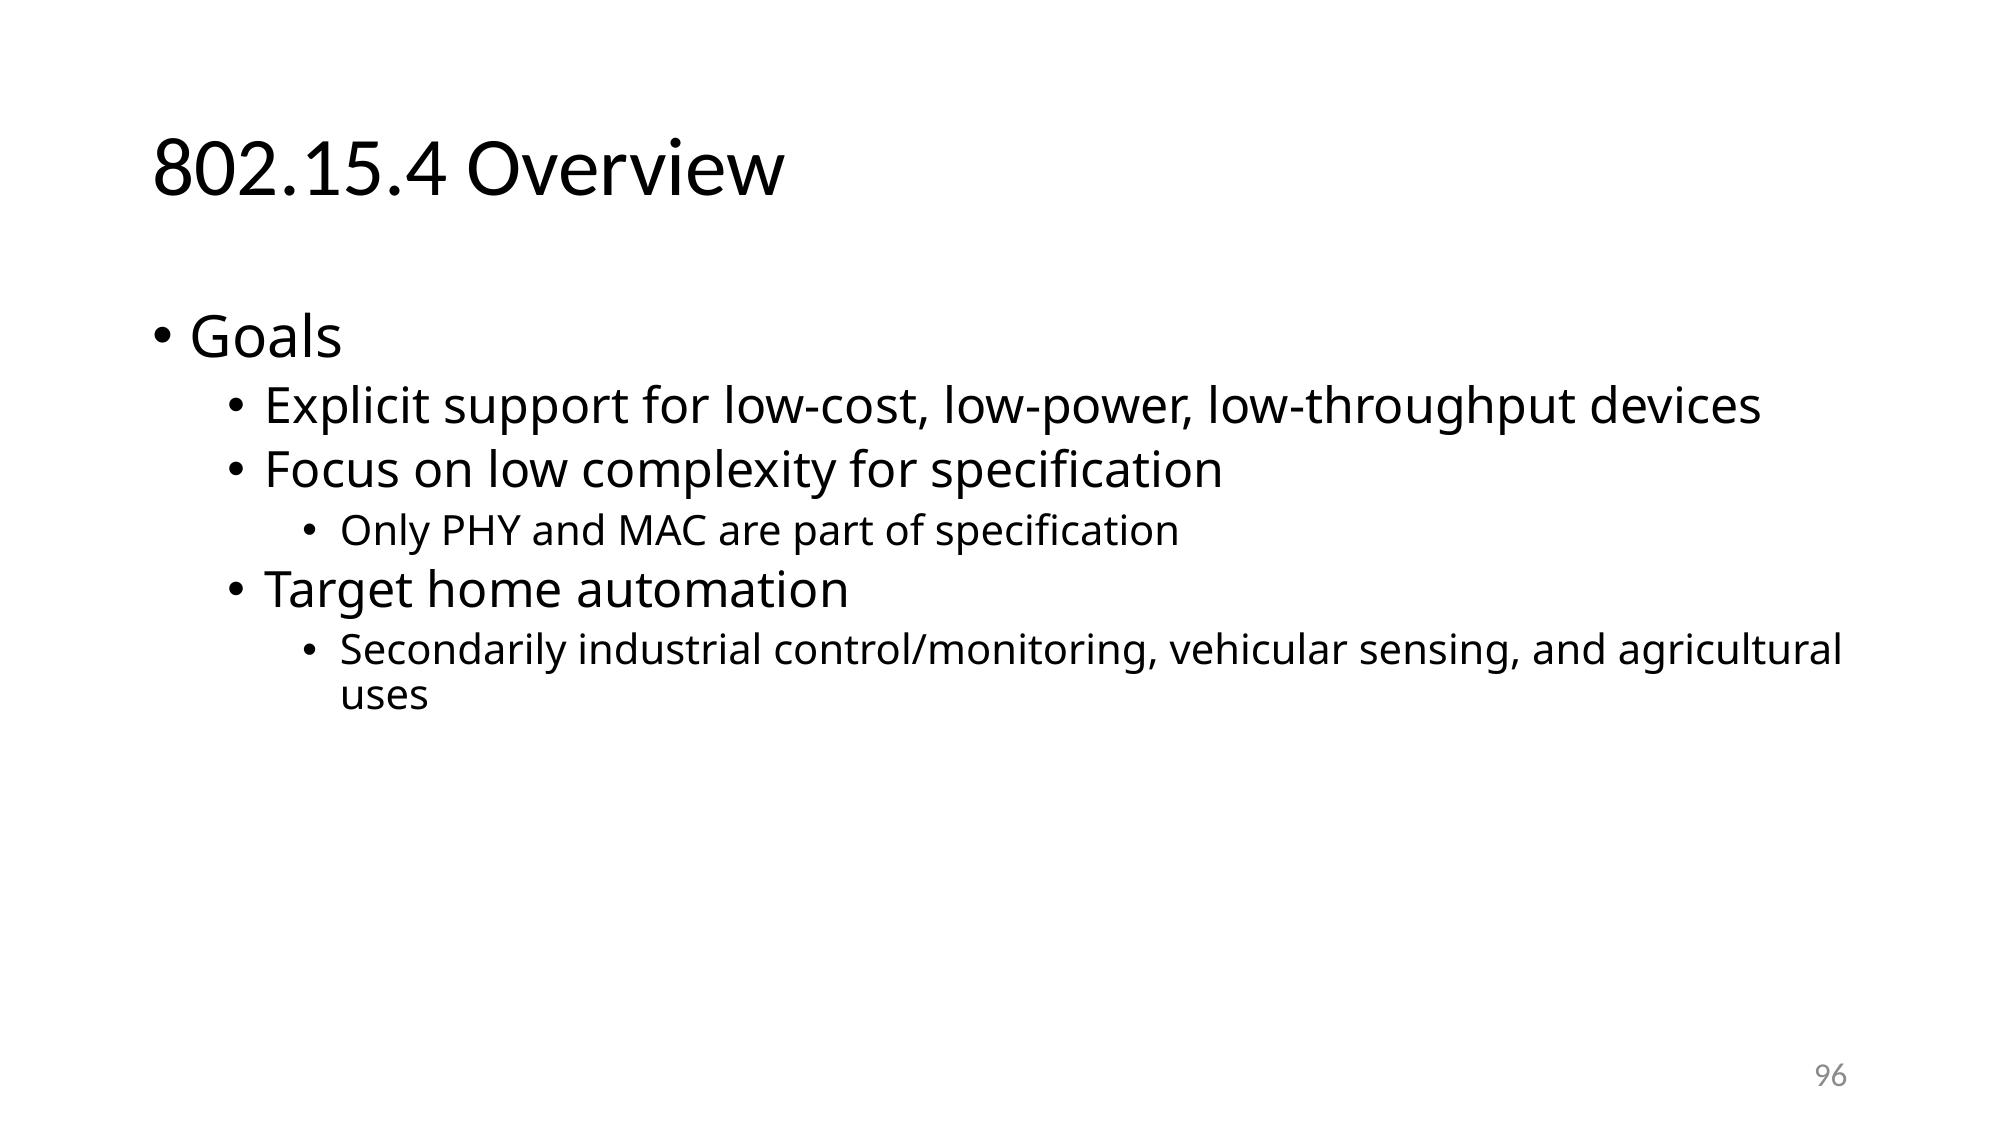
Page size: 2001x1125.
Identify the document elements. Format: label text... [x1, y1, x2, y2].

slide_number 96 [1412, 1042, 1863, 1103]
title 802.15.4 Overview [137, 59, 1863, 278]
list Goals Explicit support for low-cost, low-power, low-throughput devices Focus on low complexity for specification Only PHY and MAC are part of specification Target home automation Secondarily industrial control/monitoring, vehicular sensing, and agricultural uses [137, 299, 1863, 1014]
